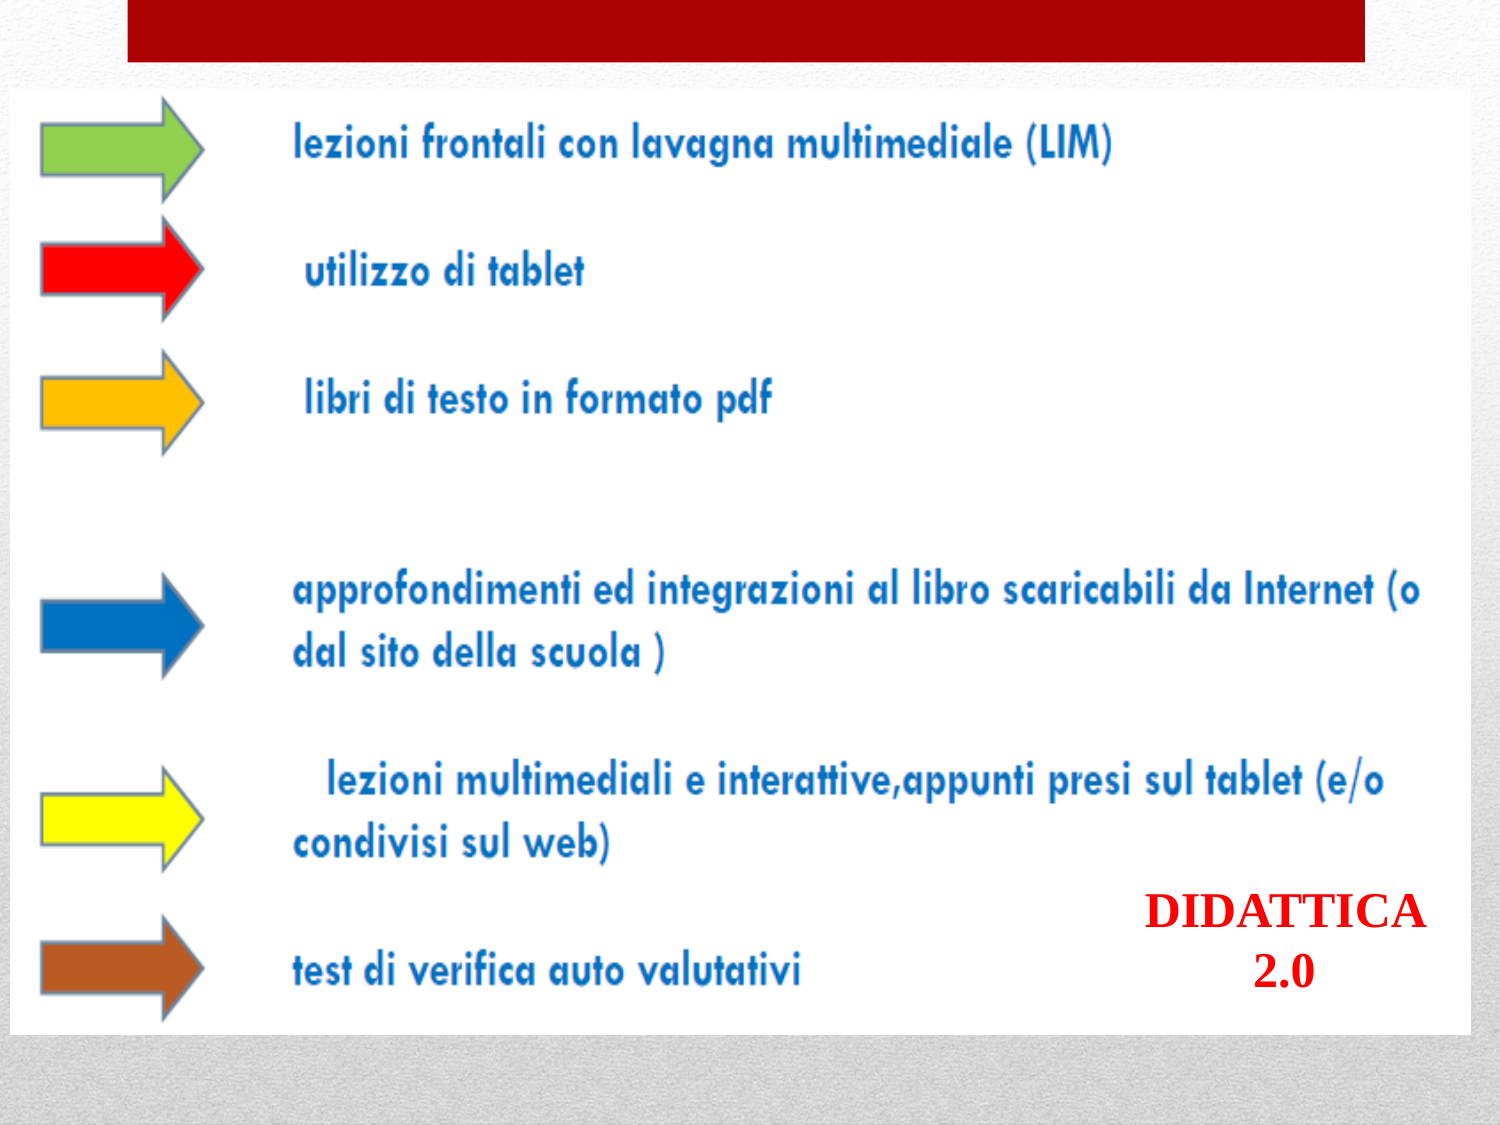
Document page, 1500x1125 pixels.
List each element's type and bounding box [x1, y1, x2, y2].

picture [9, 89, 1472, 1036]
